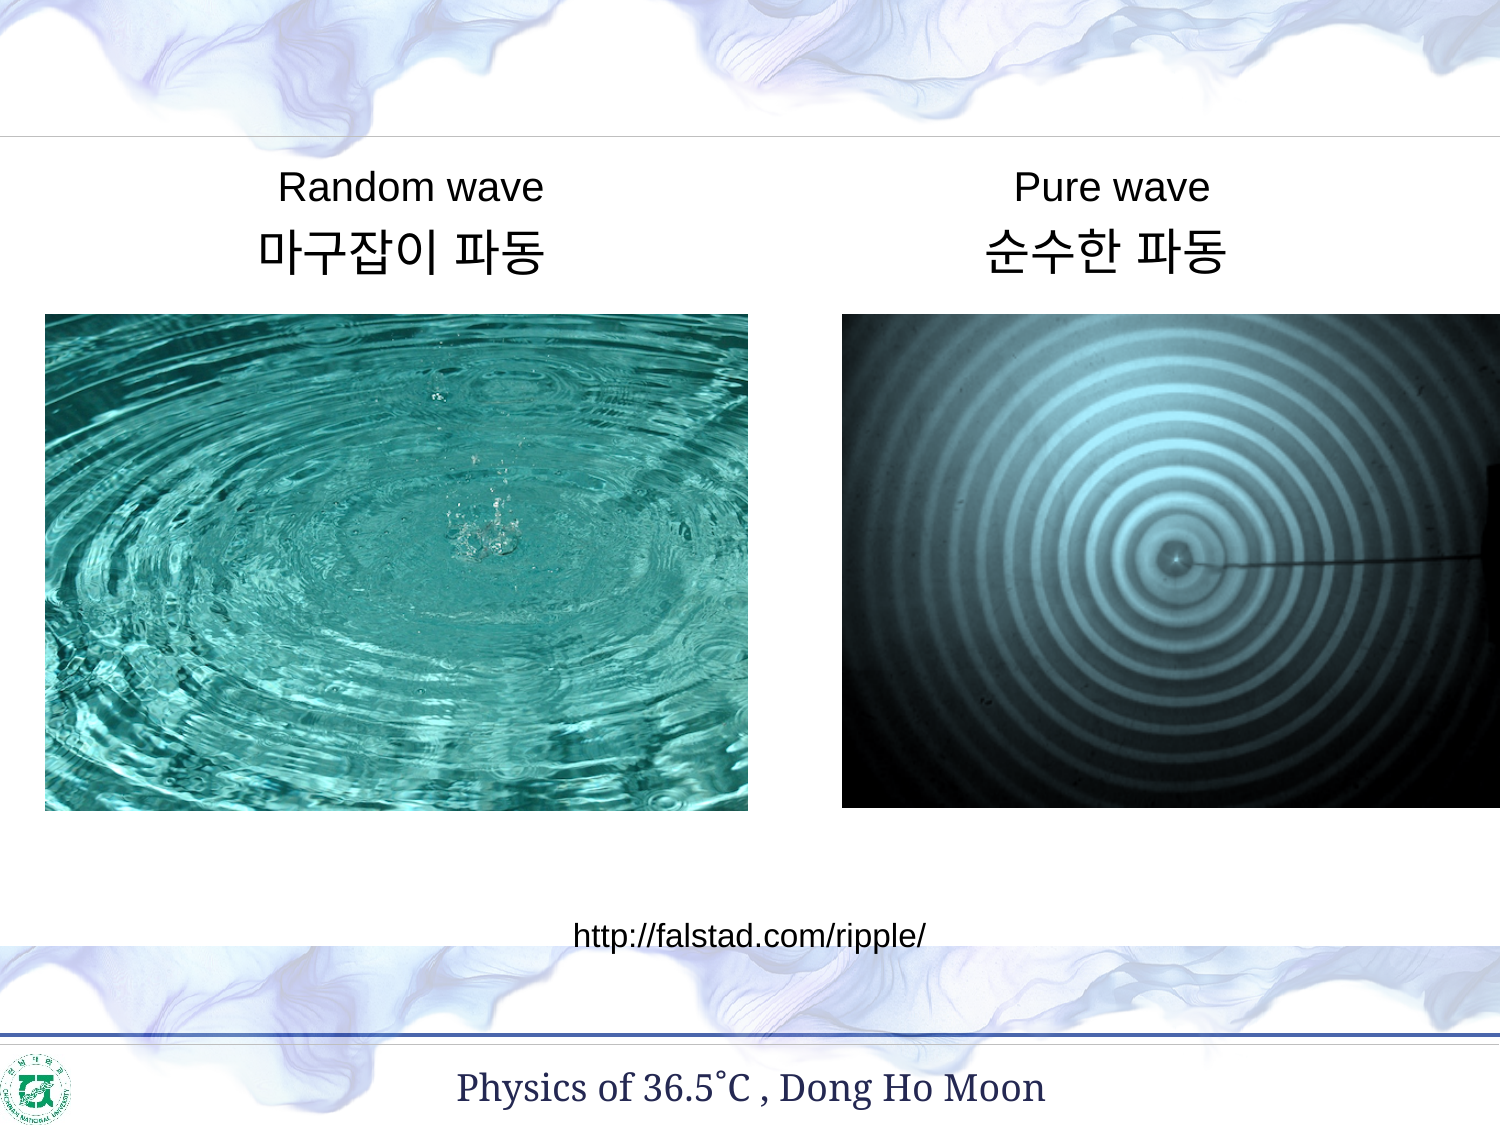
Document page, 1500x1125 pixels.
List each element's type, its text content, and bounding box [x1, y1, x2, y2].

text_box http://falstad.com/ripple/ [558, 907, 942, 962]
text_box Random wave [262, 152, 560, 217]
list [842, 314, 1500, 809]
text_box 순수한 파동 [970, 186, 1337, 314]
text_box Pure wave [998, 151, 1227, 217]
text_box 마구잡이 파동 [242, 186, 880, 315]
picture [45, 314, 748, 811]
picture [0, 1054, 71, 1125]
